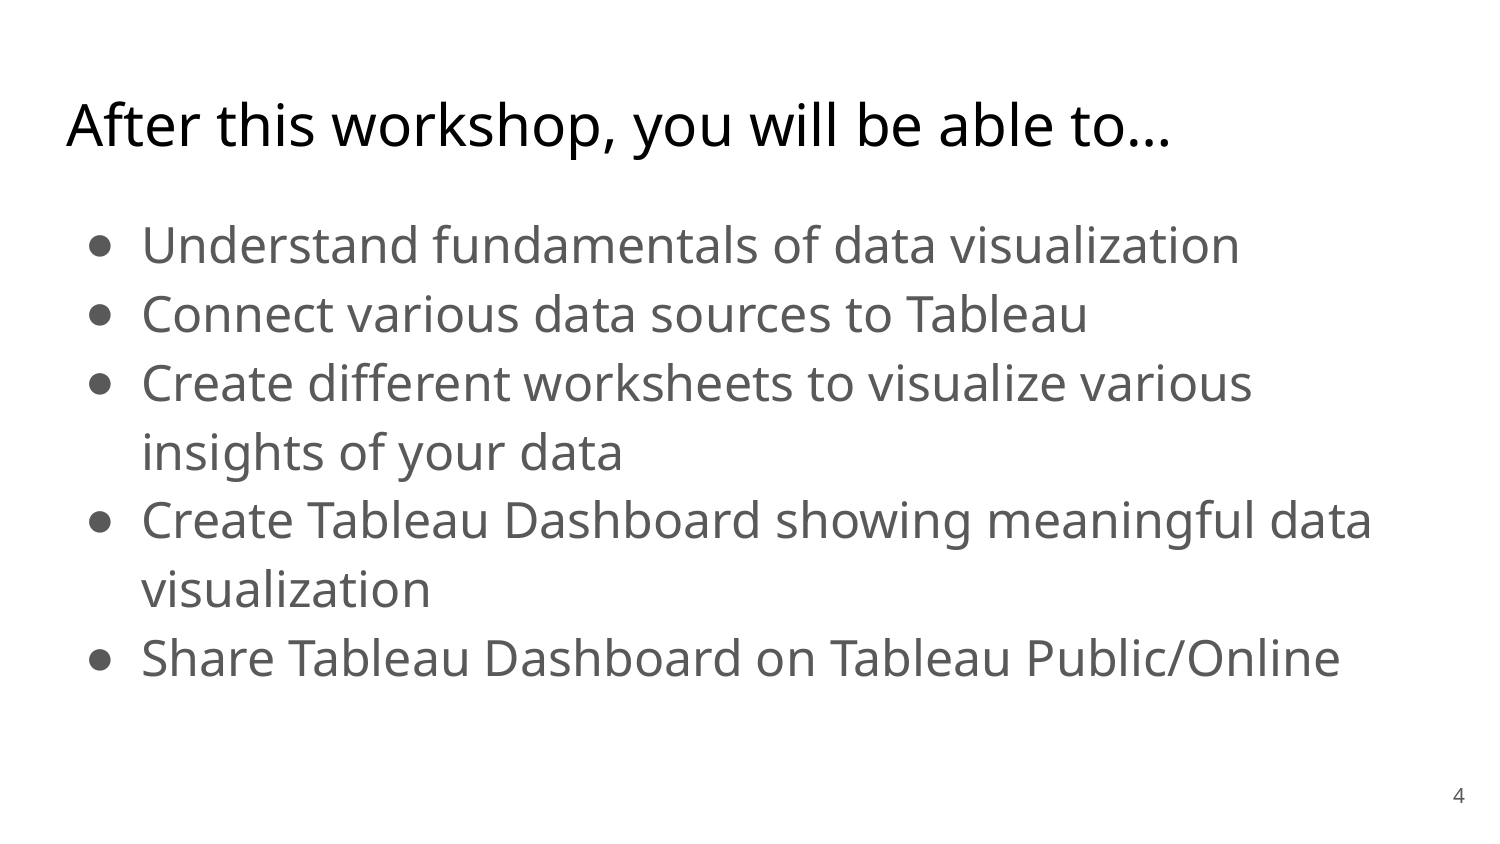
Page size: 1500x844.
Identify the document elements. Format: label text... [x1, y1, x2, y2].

title After this workshop, you will be able to… [51, 72, 1449, 167]
slide_number 4 [1389, 764, 1480, 830]
list Understand fundamentals of data visualization Connect various data sources to Tableau Create different worksheets to visualize various insights of your data Create Tableau Dashboard showing meaningful data visualization Share Tableau Dashboard on Tableau Public/Online [51, 189, 1449, 750]
